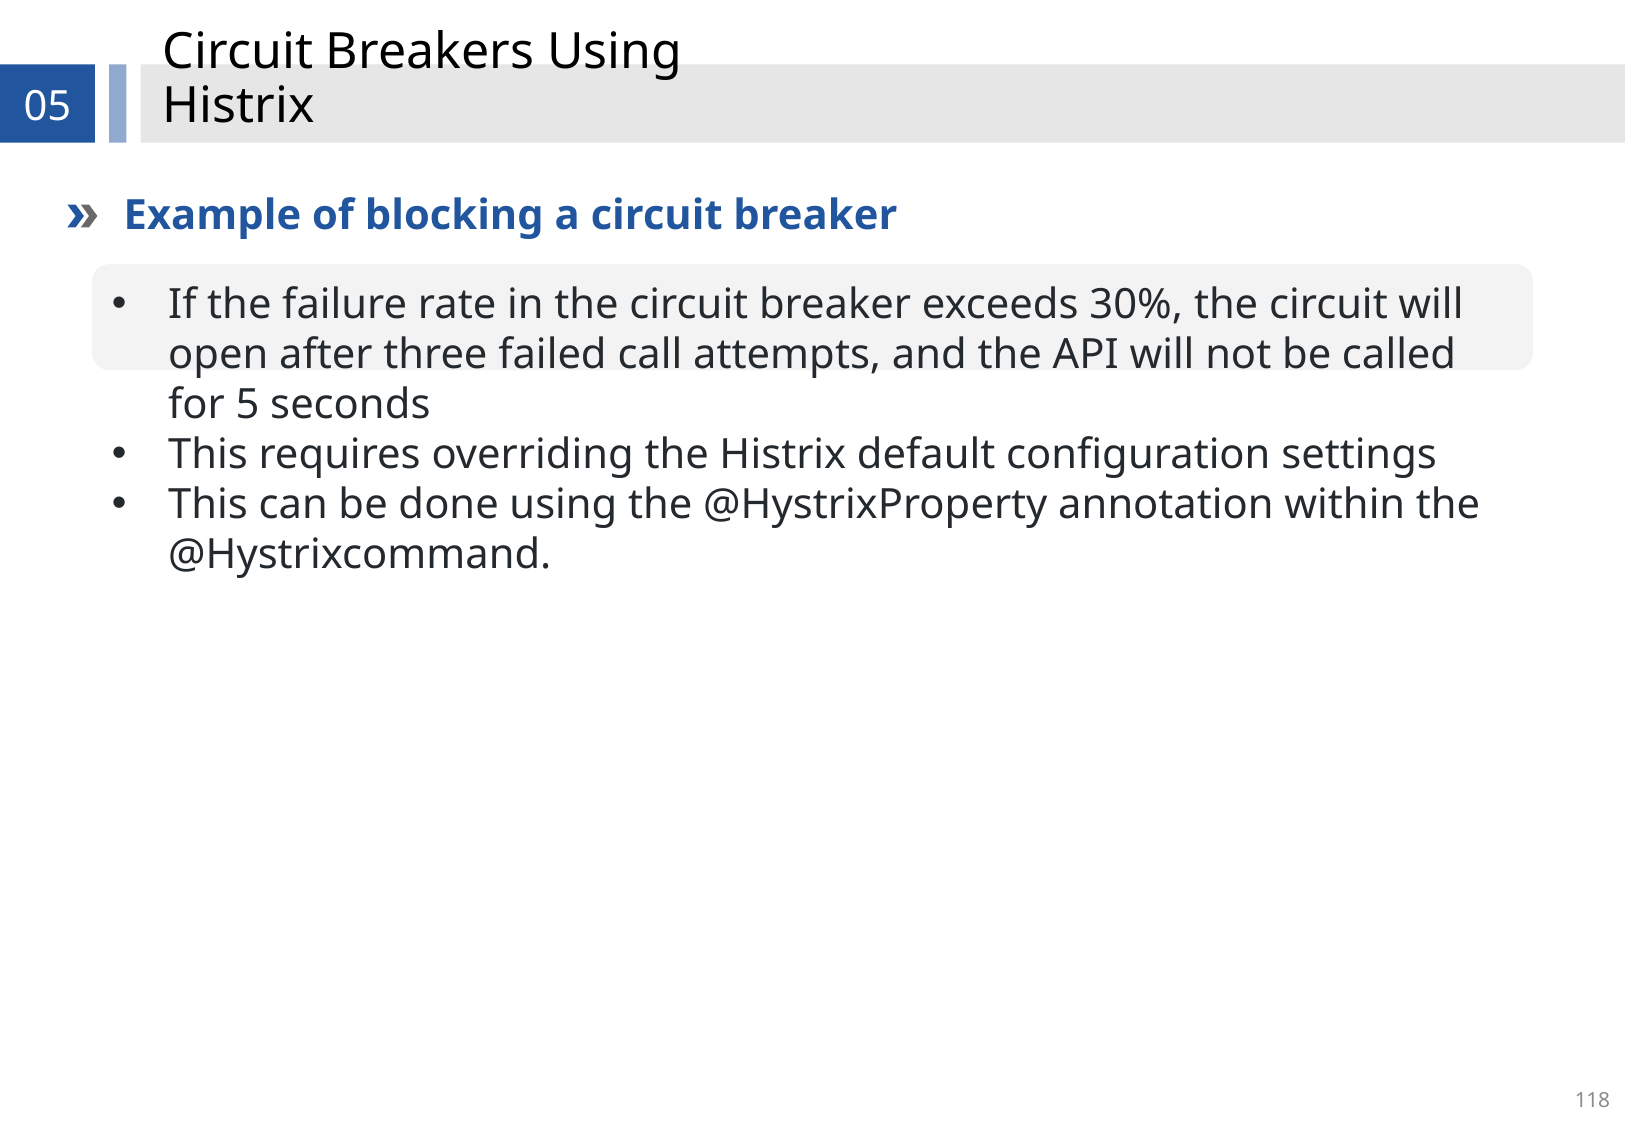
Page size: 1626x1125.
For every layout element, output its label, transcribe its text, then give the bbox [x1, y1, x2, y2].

text_box If the failure rate in the circuit breaker exceeds 30%, the circuit will open after three failed call attempts, and the API will not be called for 5 seconds This requires overriding the Histrix default configuration settings This can be done using the @HystrixProperty annotation within the @Hystrixcommand. [90, 263, 1535, 372]
title Circuit Breakers Using Histrix [162, 78, 824, 134]
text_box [67, 204, 98, 228]
list 05 [12, 83, 83, 130]
list Example of blocking a circuit breaker [123, 193, 1597, 239]
slide_number 118 [1455, 1070, 1625, 1125]
